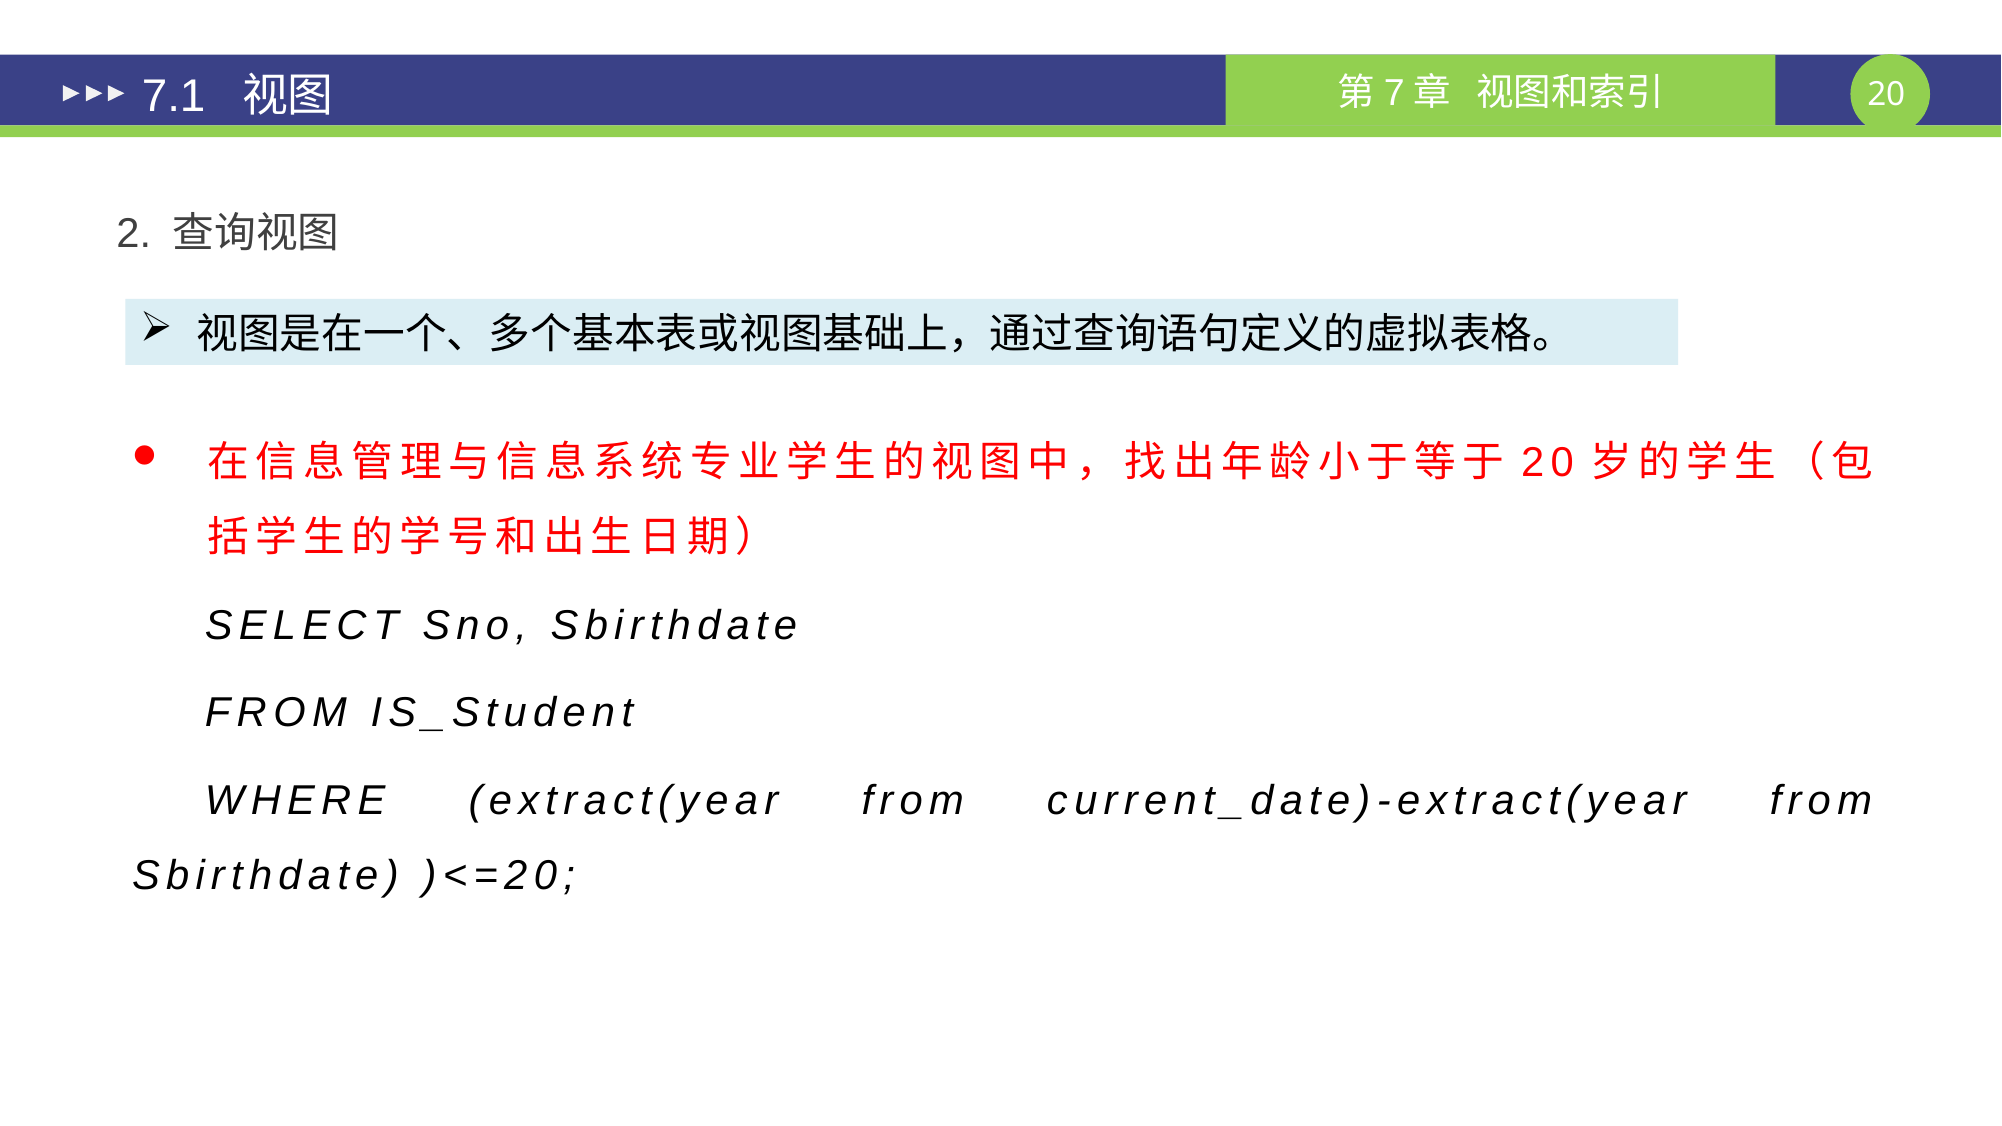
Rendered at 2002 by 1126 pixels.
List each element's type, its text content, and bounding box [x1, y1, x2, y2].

text_box 7.1 视图 [127, 57, 1003, 129]
text_box 视图是在一个、多个基本表或视图基础上，通过查询语句定义的虚拟表格。 [123, 297, 1680, 367]
text_box 2. 查询视图 [101, 173, 1903, 299]
list 在信息管理与信息系统专业学生的视图中，找出年龄小于等于20岁的学生（包括学生的学号和出生日期） SELECT Sno, Sbirthdate FROM IS_Student WHERE (extract(year from current_date)-extract(year from Sbirthdate) )<=20; [111, 400, 1900, 1043]
